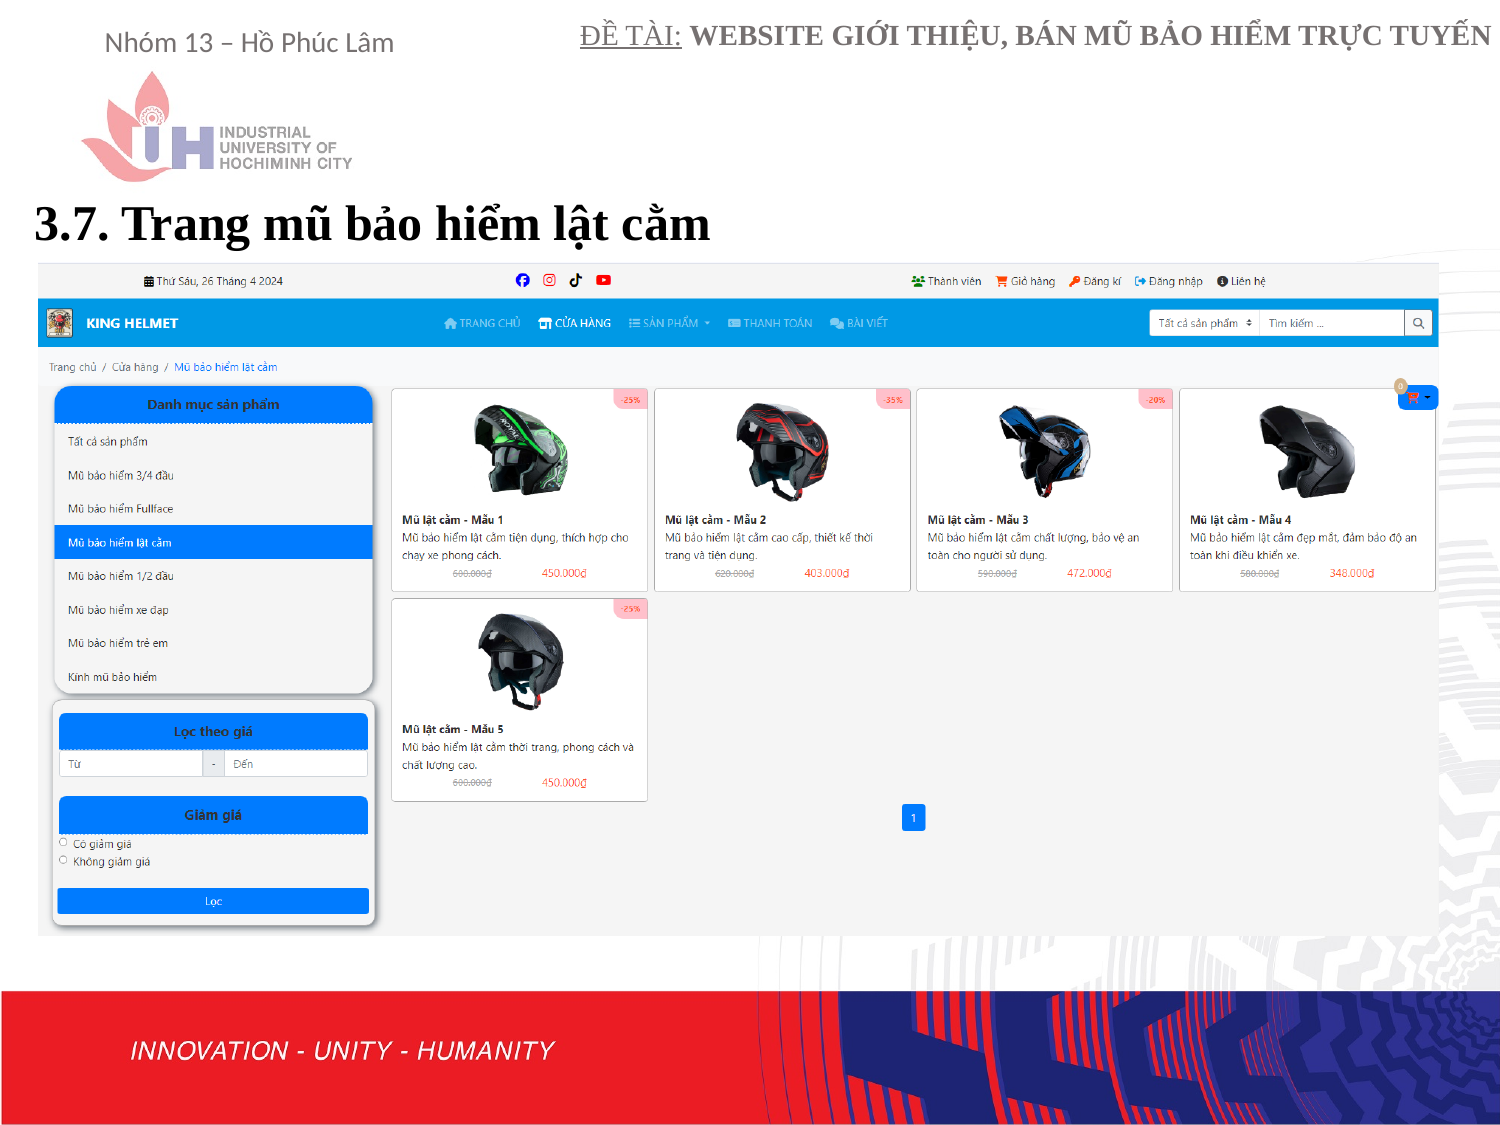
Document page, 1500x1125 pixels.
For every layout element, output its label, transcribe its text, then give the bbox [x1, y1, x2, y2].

picture [0, 0, 1500, 1125]
text_box 3.7. Trang mũ bảo hiểm lật cằm [19, 189, 1500, 263]
